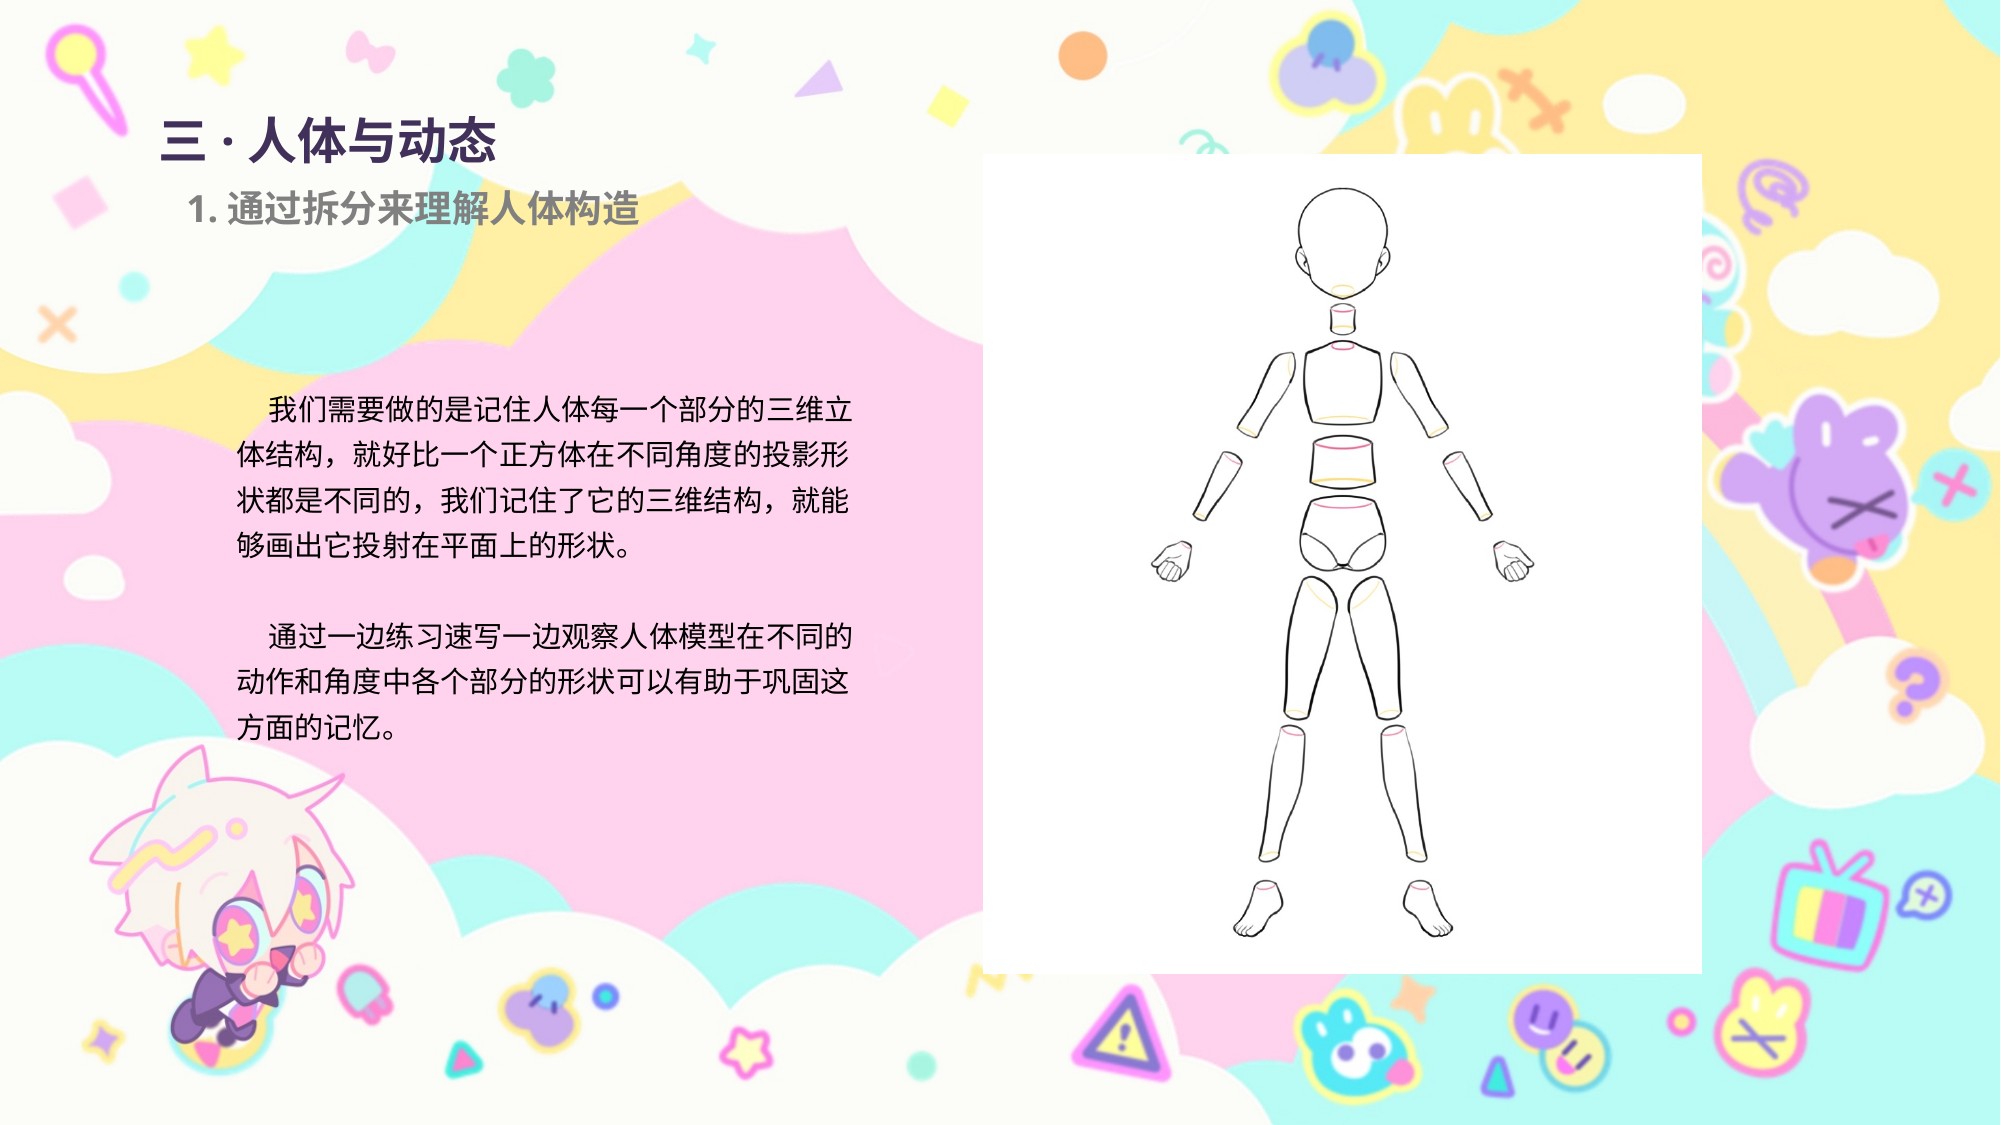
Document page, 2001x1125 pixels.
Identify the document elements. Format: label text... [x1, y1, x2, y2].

text_box 我们需要做的是记住人体每一个部分的三维立体结构，就好比一个正方体在不同角度的投影形状都是不同的，我们记住了它的三维结构，就能够画出它投射在平面上的形状。 通过一边练习速写一边观察人体模型在不同的动作和角度中各个部分的形状可以有助于巩固这方面的记忆。 [221, 373, 871, 752]
text_box 1.通过拆分来理解人体构造 [171, 178, 983, 238]
text_box 三·人体与动态 [144, 102, 964, 178]
picture [0, 0, 2001, 1125]
